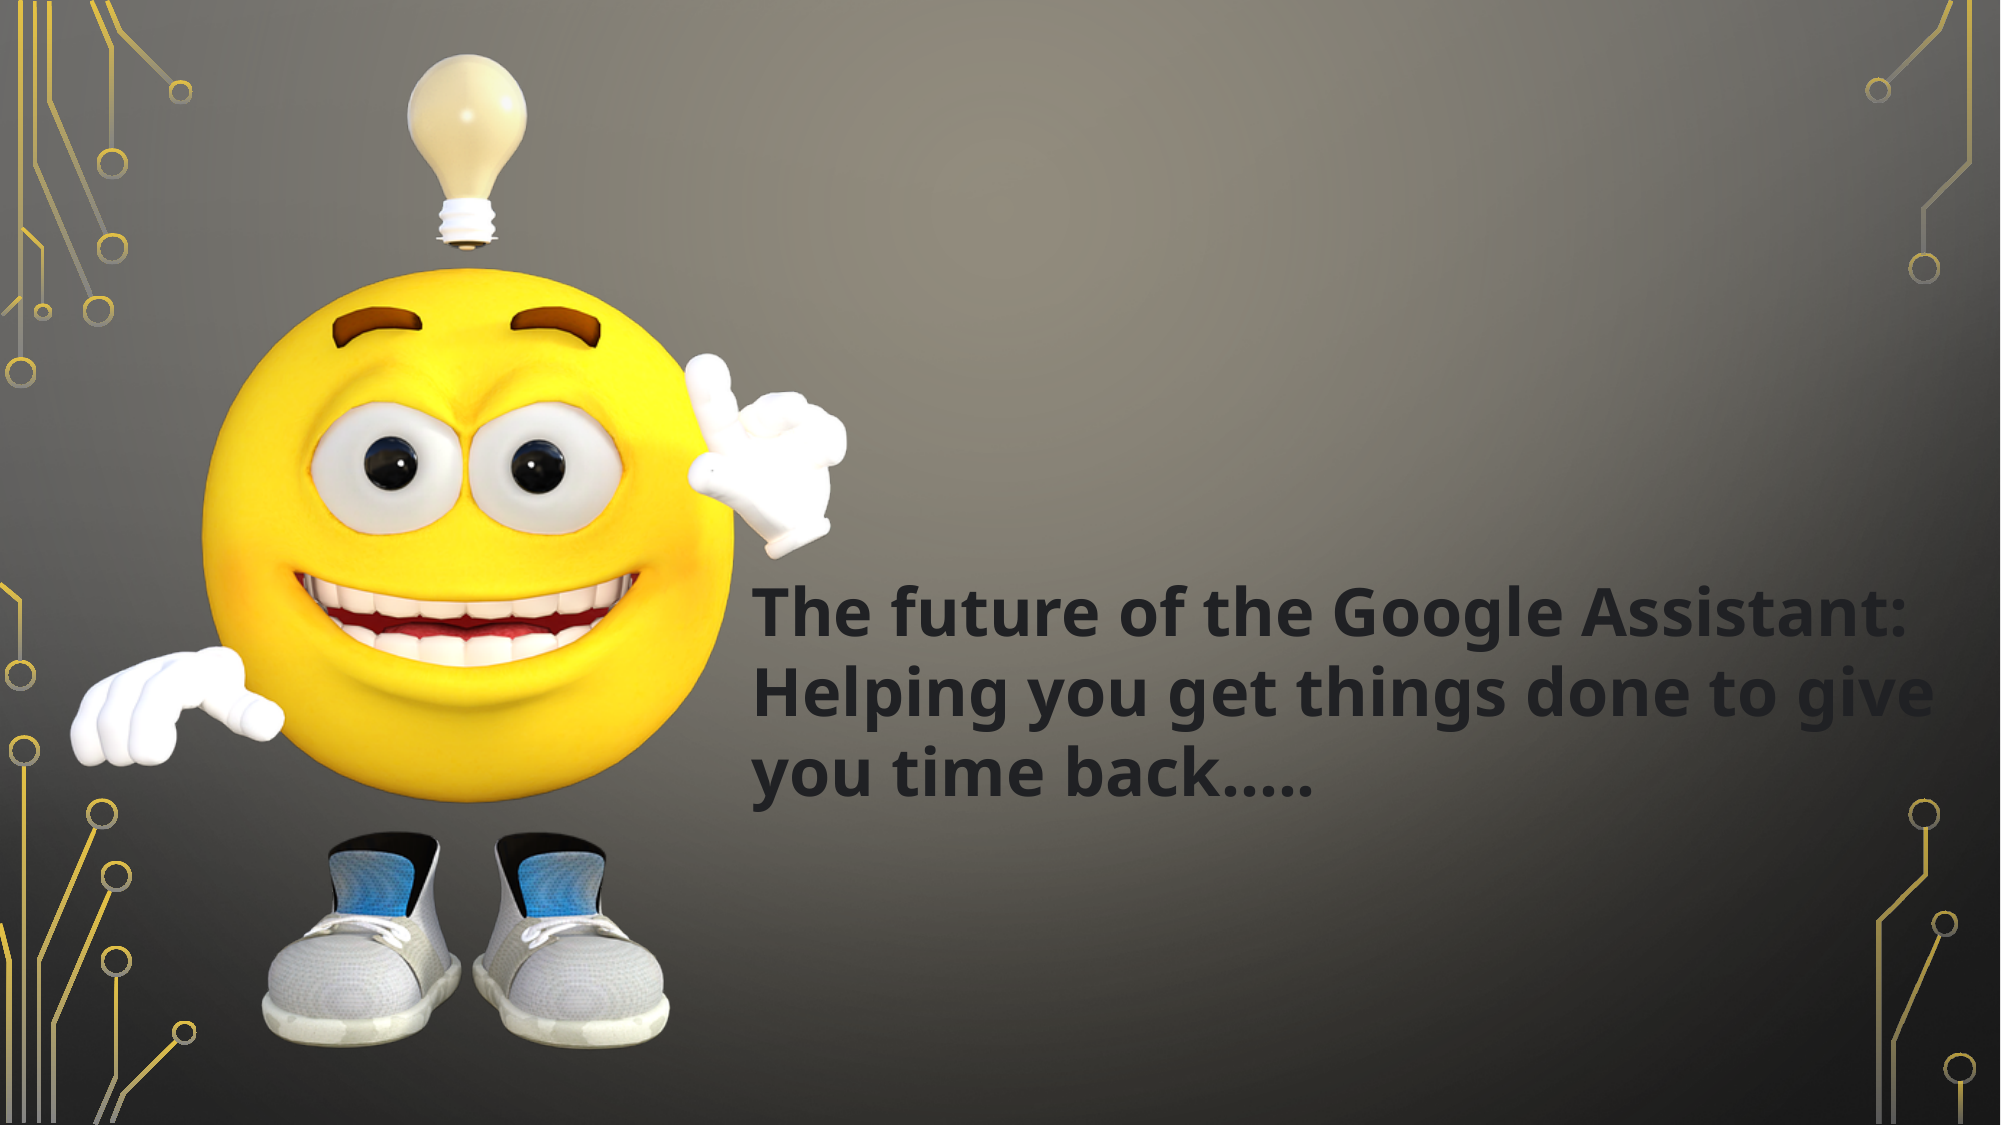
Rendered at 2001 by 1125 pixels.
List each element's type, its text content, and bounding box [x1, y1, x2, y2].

picture [0, 42, 971, 1083]
text_box The future of the Google Assistant: Helping you get things done to give you time back….. [971, 562, 1960, 818]
